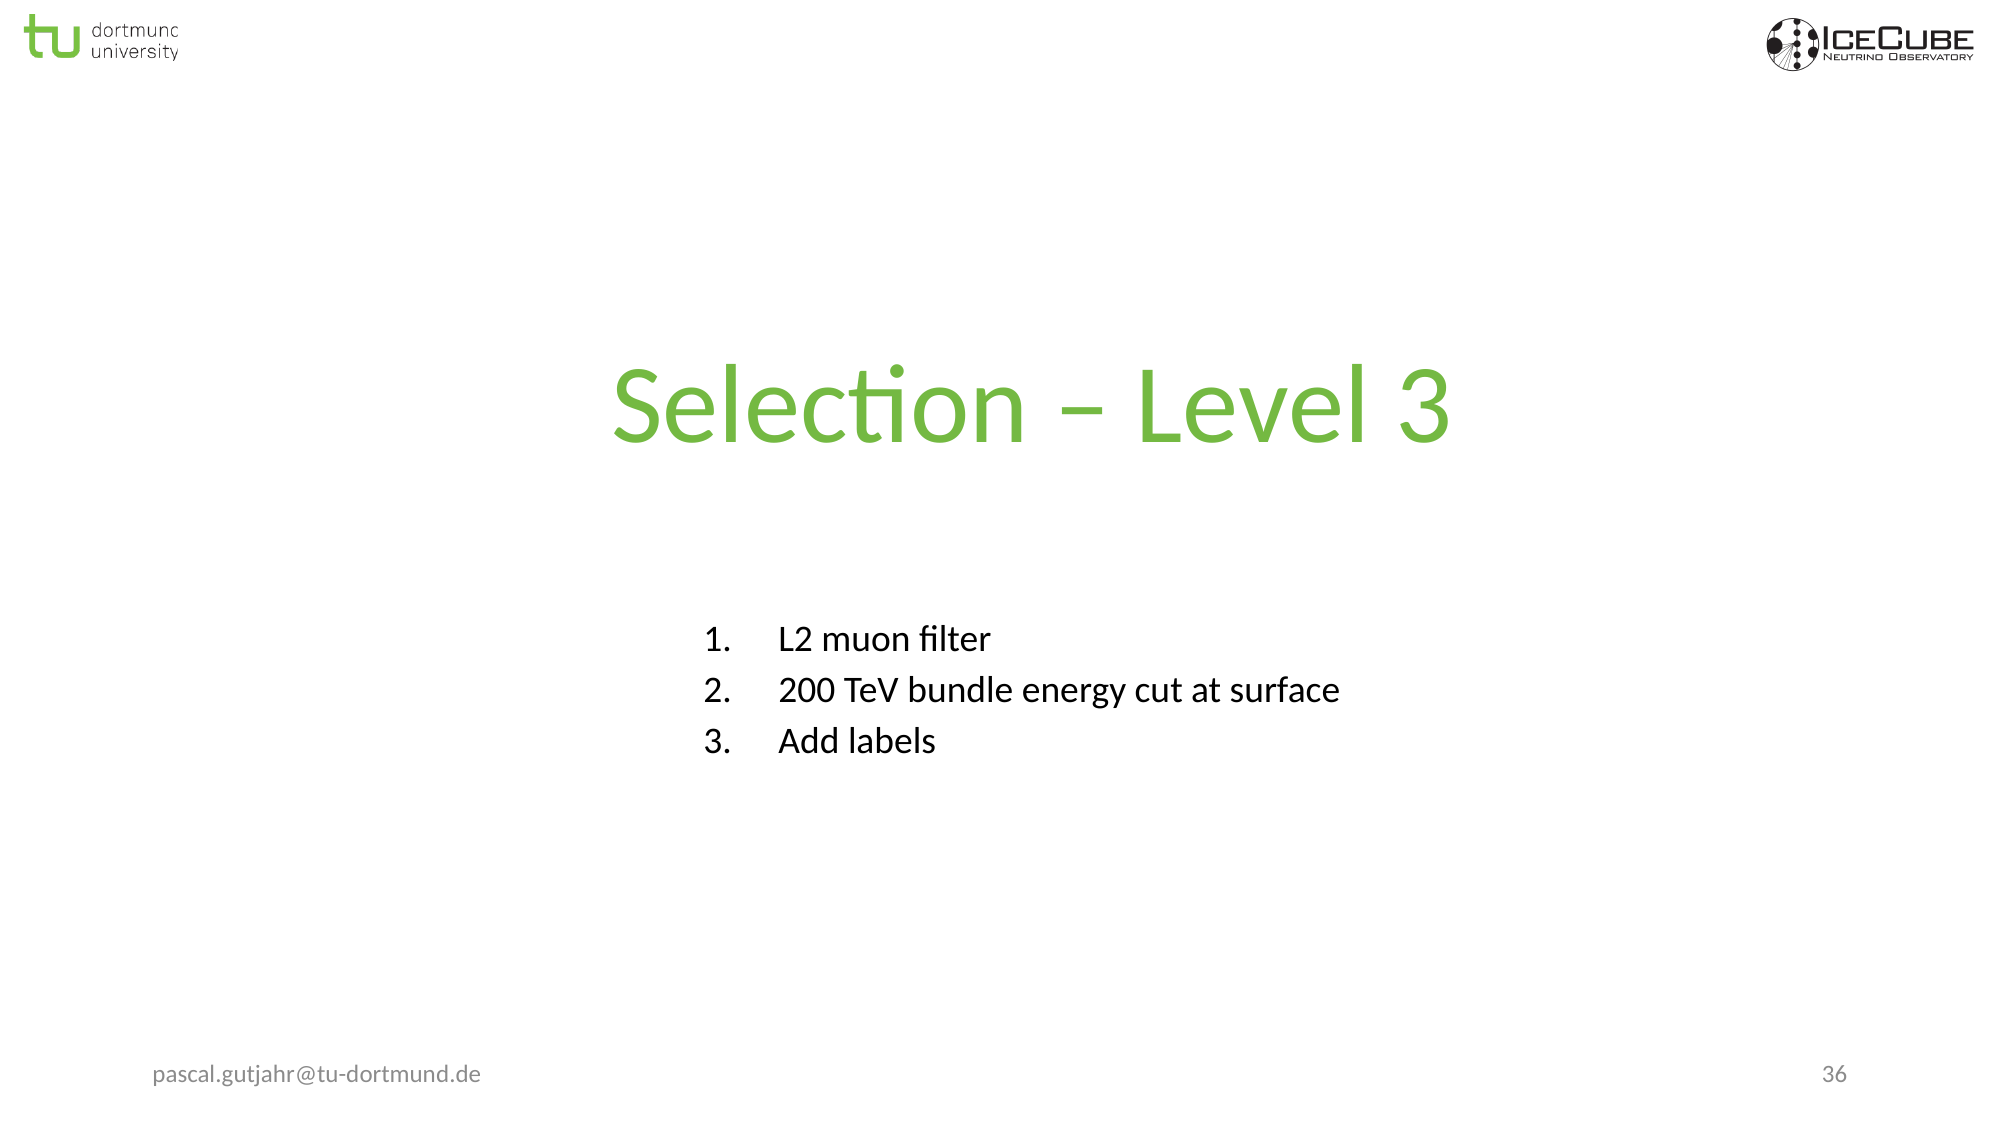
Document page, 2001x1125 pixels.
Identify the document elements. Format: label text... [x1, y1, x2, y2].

list Selection – Level 3 L2 muon filter 200 TeV bundle energy cut at surface Add labels [88, 181, 1977, 1014]
slide_number pascal.gutjahr@tu-dortmund.de [137, 1042, 588, 1103]
slide_number 36 [1412, 1042, 1863, 1103]
